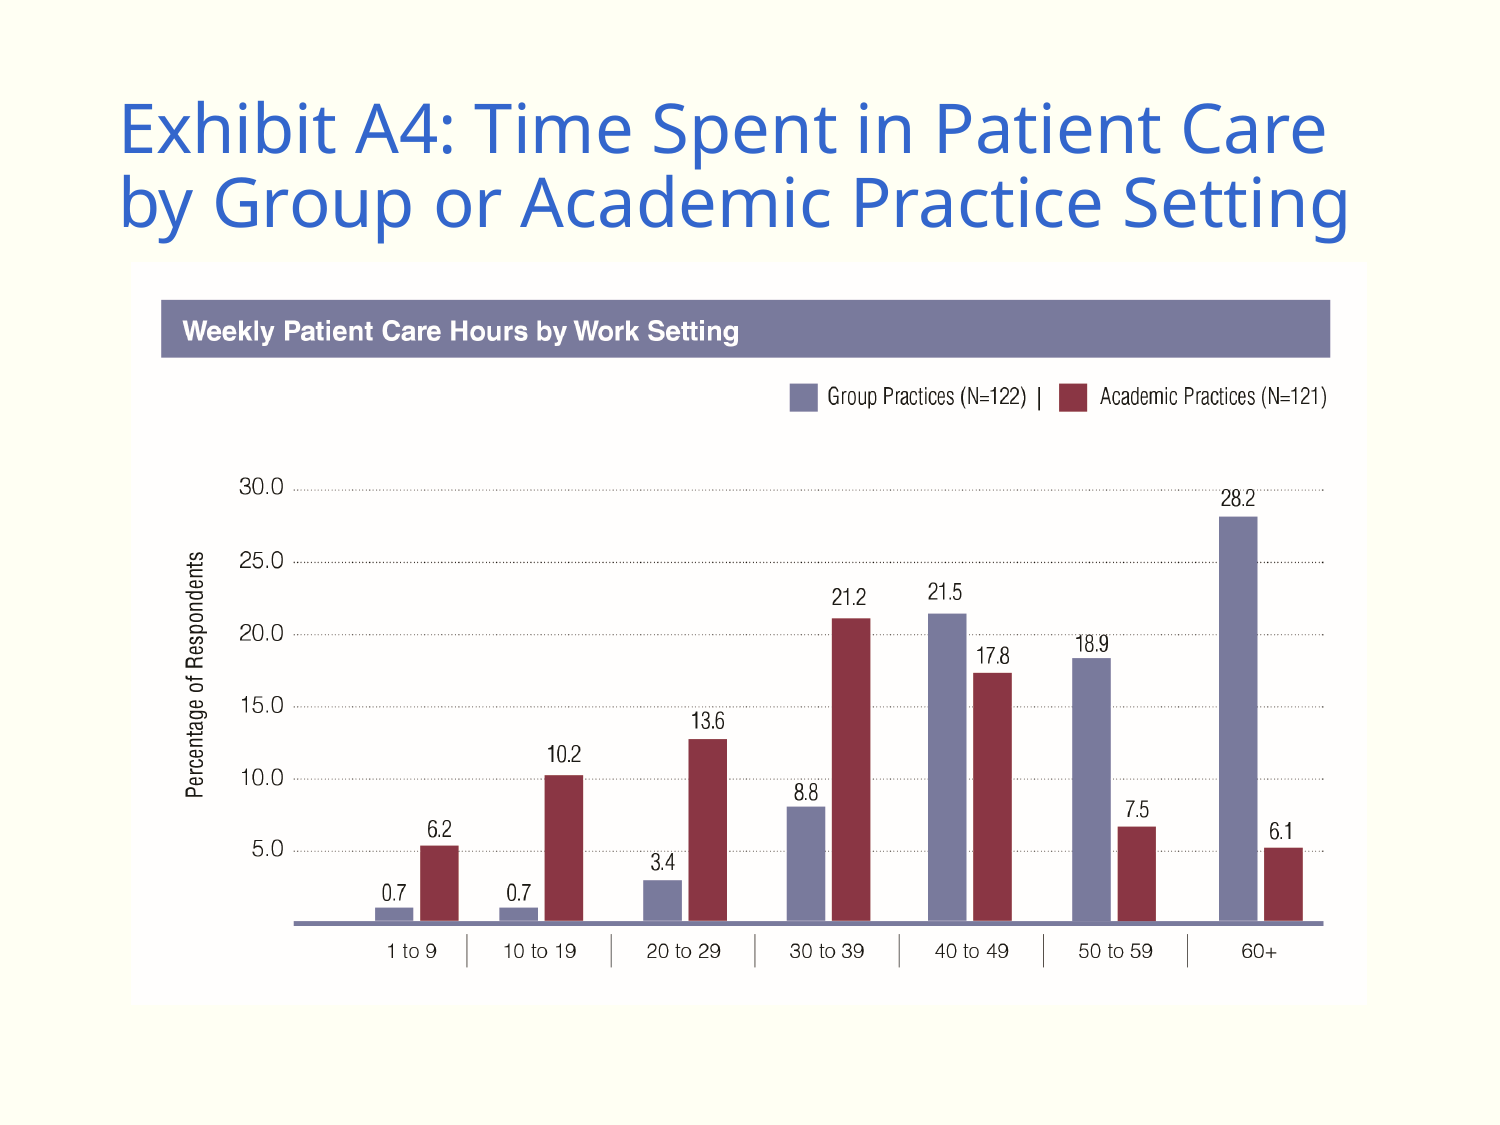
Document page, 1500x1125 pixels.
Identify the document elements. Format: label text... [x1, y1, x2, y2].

picture [131, 262, 1367, 1005]
title Exhibit A4: Time Spent in Patient Care by Group or Academic Practice Setting [103, 59, 1397, 278]
